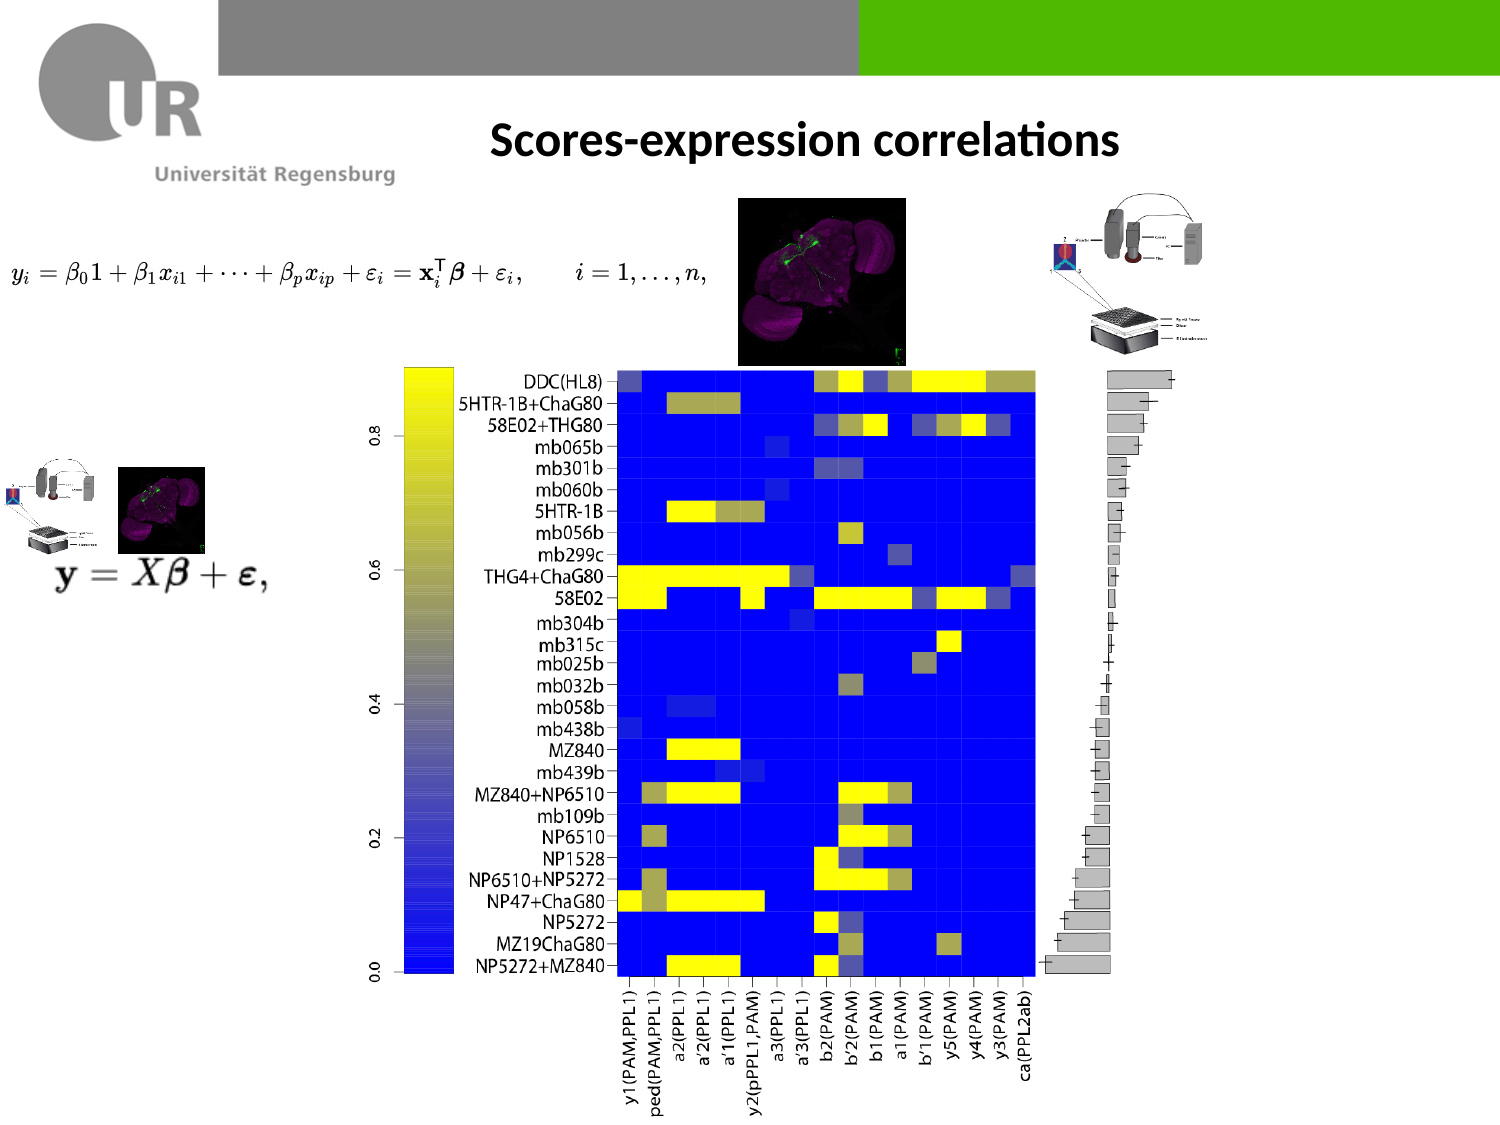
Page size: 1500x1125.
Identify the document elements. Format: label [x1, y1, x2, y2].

picture [0, 455, 283, 616]
picture [0, 254, 727, 301]
text_box [17, 0, 1500, 210]
picture [343, 189, 1211, 1125]
